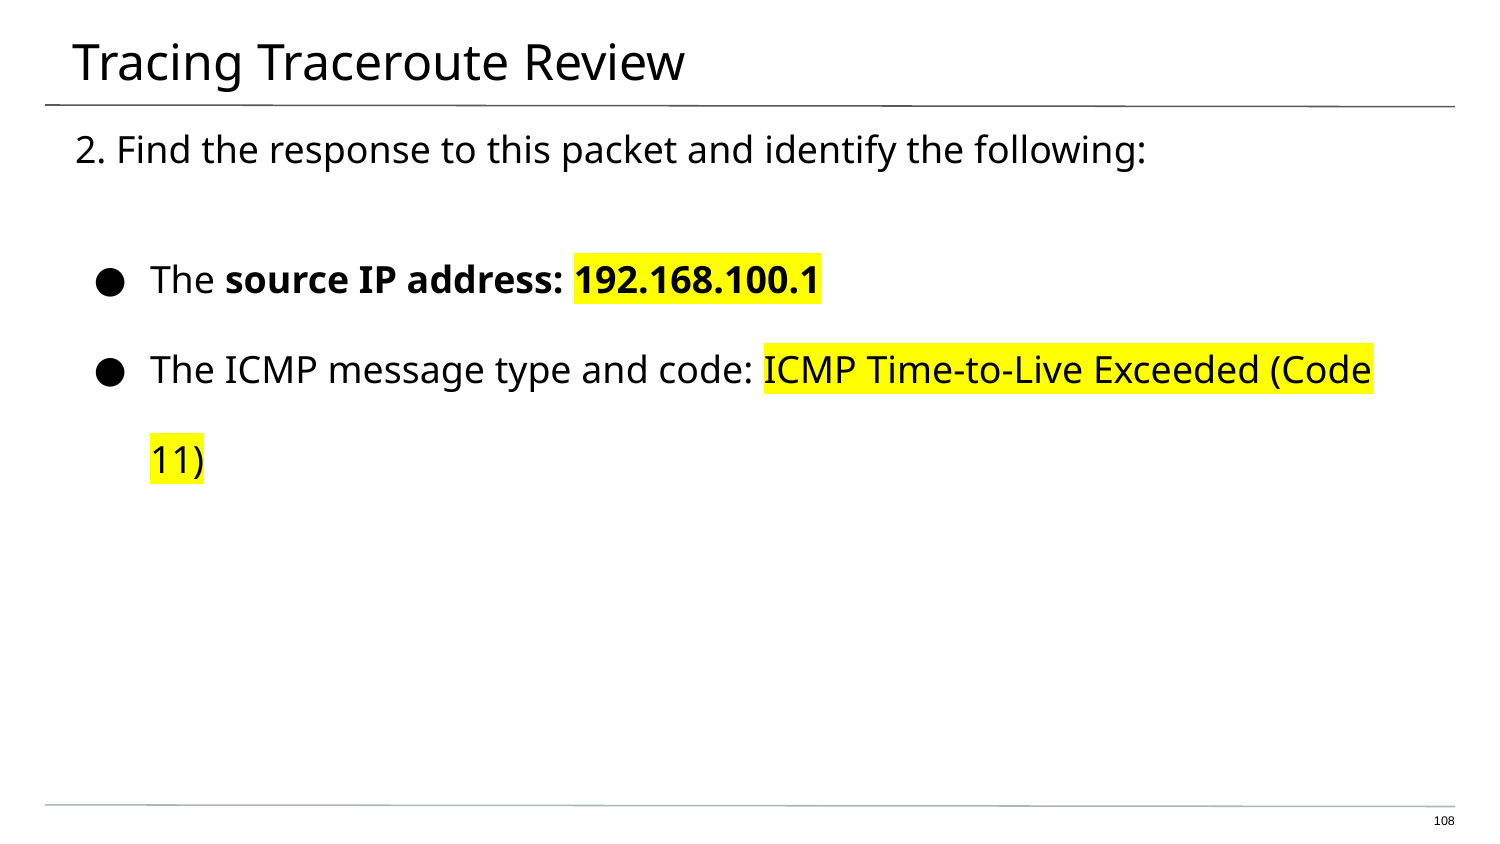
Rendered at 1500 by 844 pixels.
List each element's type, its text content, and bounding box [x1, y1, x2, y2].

slide_number 108 [1412, 813, 1455, 831]
list The source IP address: 192.168.100.1 The ICMP message type and code: ICMP Time-to-Live Exceeded (Code 11) [0, 210, 1500, 805]
subtitle 2. Find the response to this packet and identify the following: [0, 110, 1500, 171]
title Tracing Traceroute Review [0, 0, 1500, 88]
